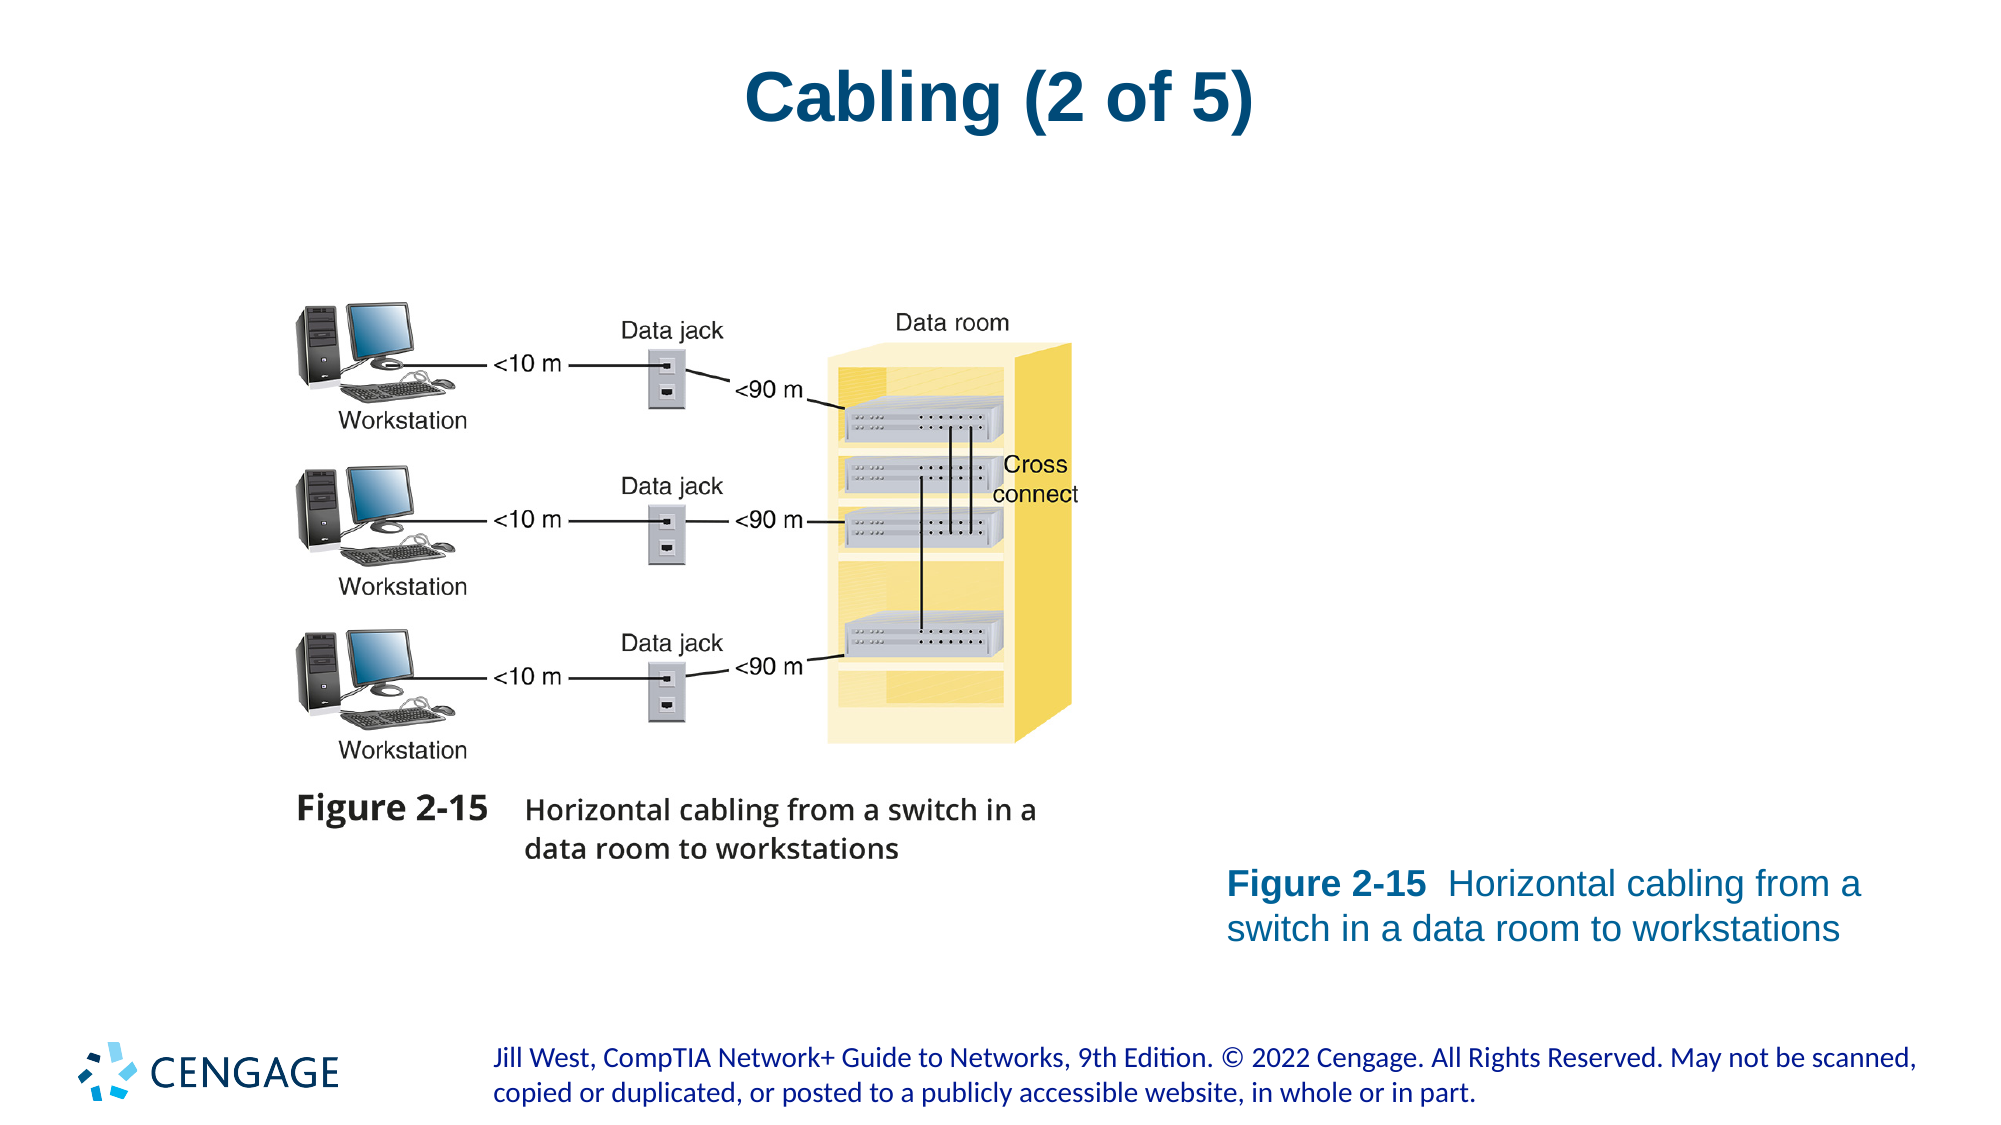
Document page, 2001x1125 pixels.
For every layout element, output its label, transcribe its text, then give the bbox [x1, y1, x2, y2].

picture [78, 1042, 338, 1101]
list Figure 2-15 Horizontal cabling from a switch in a data room to workstations [1226, 859, 1880, 965]
title Cabling (2 of 5) [137, 59, 1863, 171]
picture [295, 302, 1078, 859]
